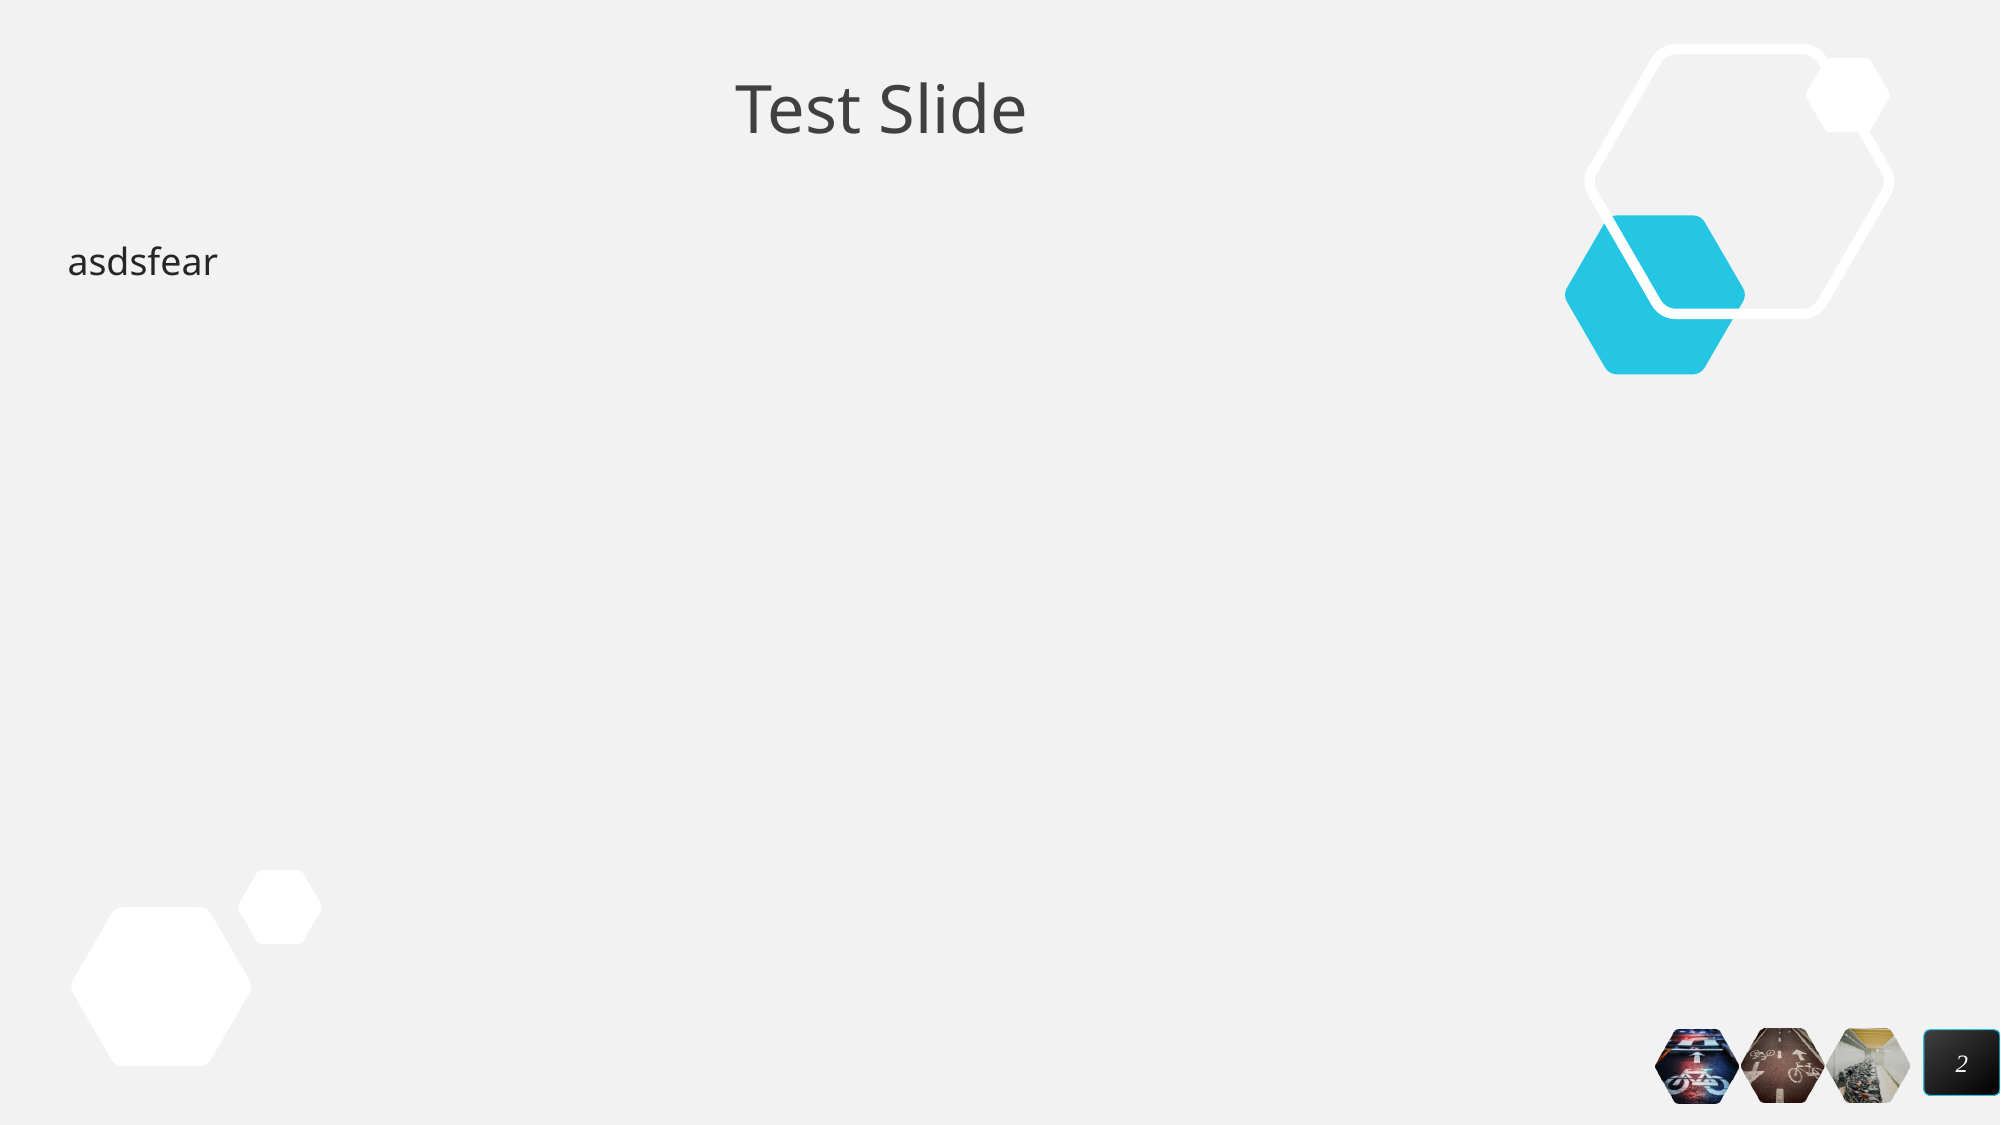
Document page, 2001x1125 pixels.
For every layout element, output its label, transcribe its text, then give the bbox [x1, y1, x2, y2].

picture [1655, 1028, 1910, 1104]
list asdsfear [52, 230, 1712, 1018]
title Test Slide [50, 35, 1714, 190]
